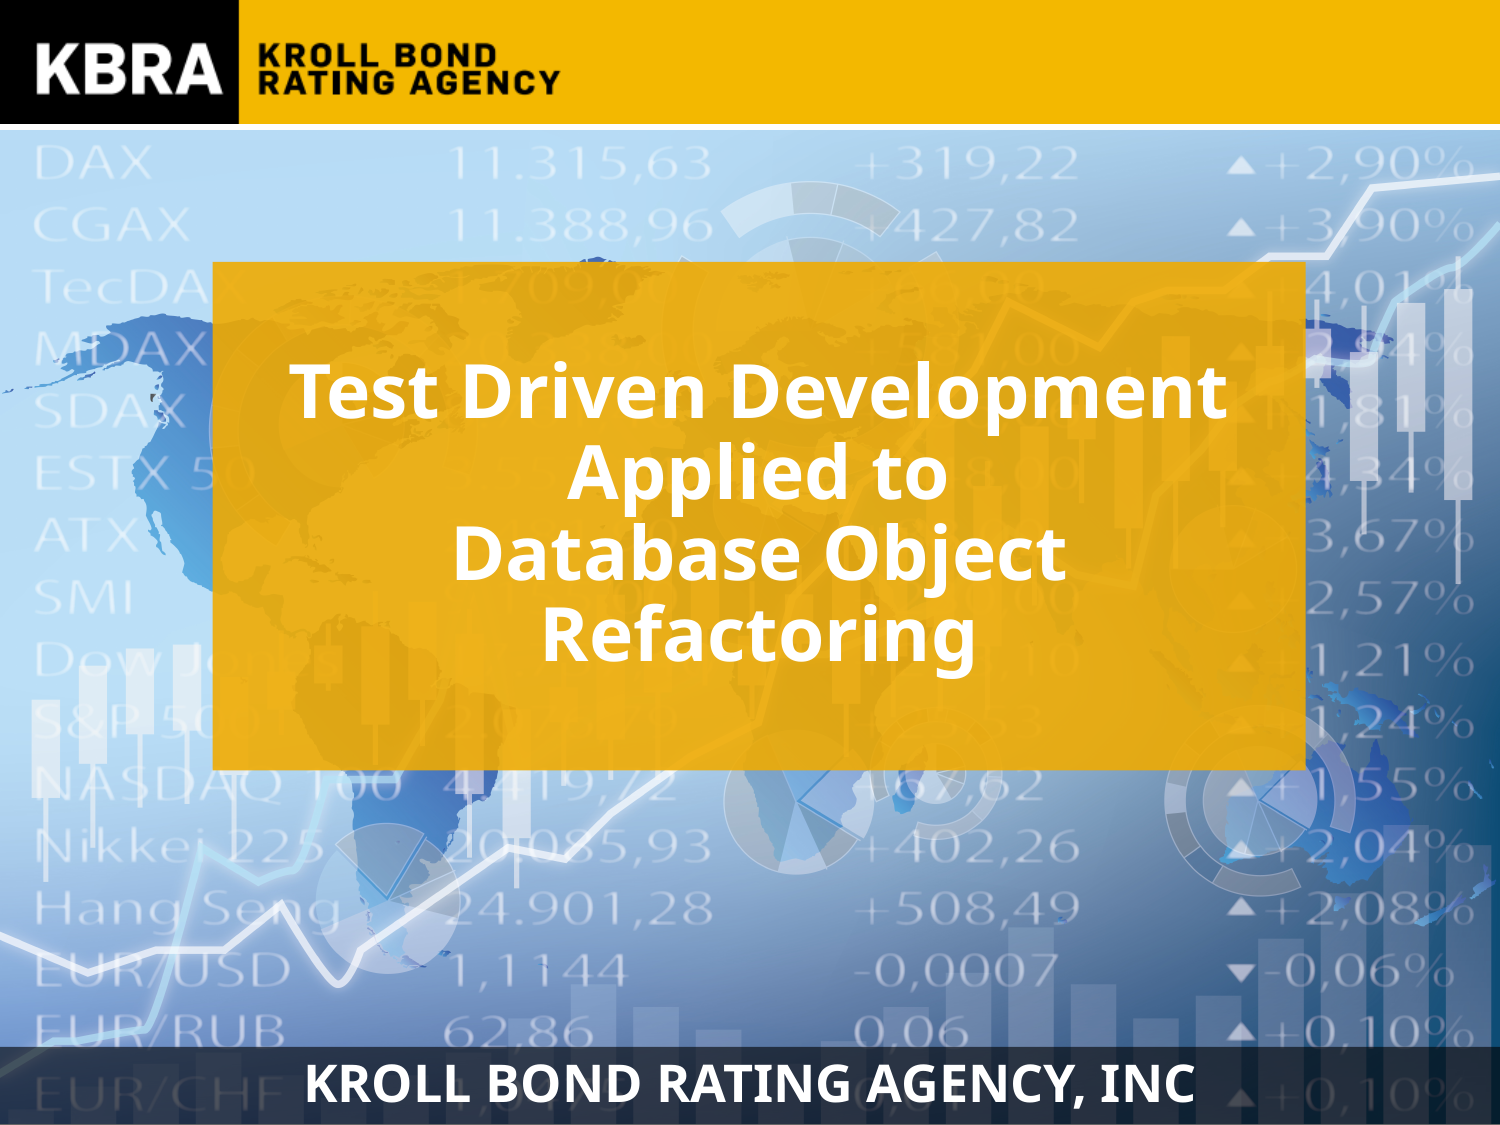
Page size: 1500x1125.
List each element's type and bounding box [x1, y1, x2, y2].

picture [0, 128, 1500, 1124]
